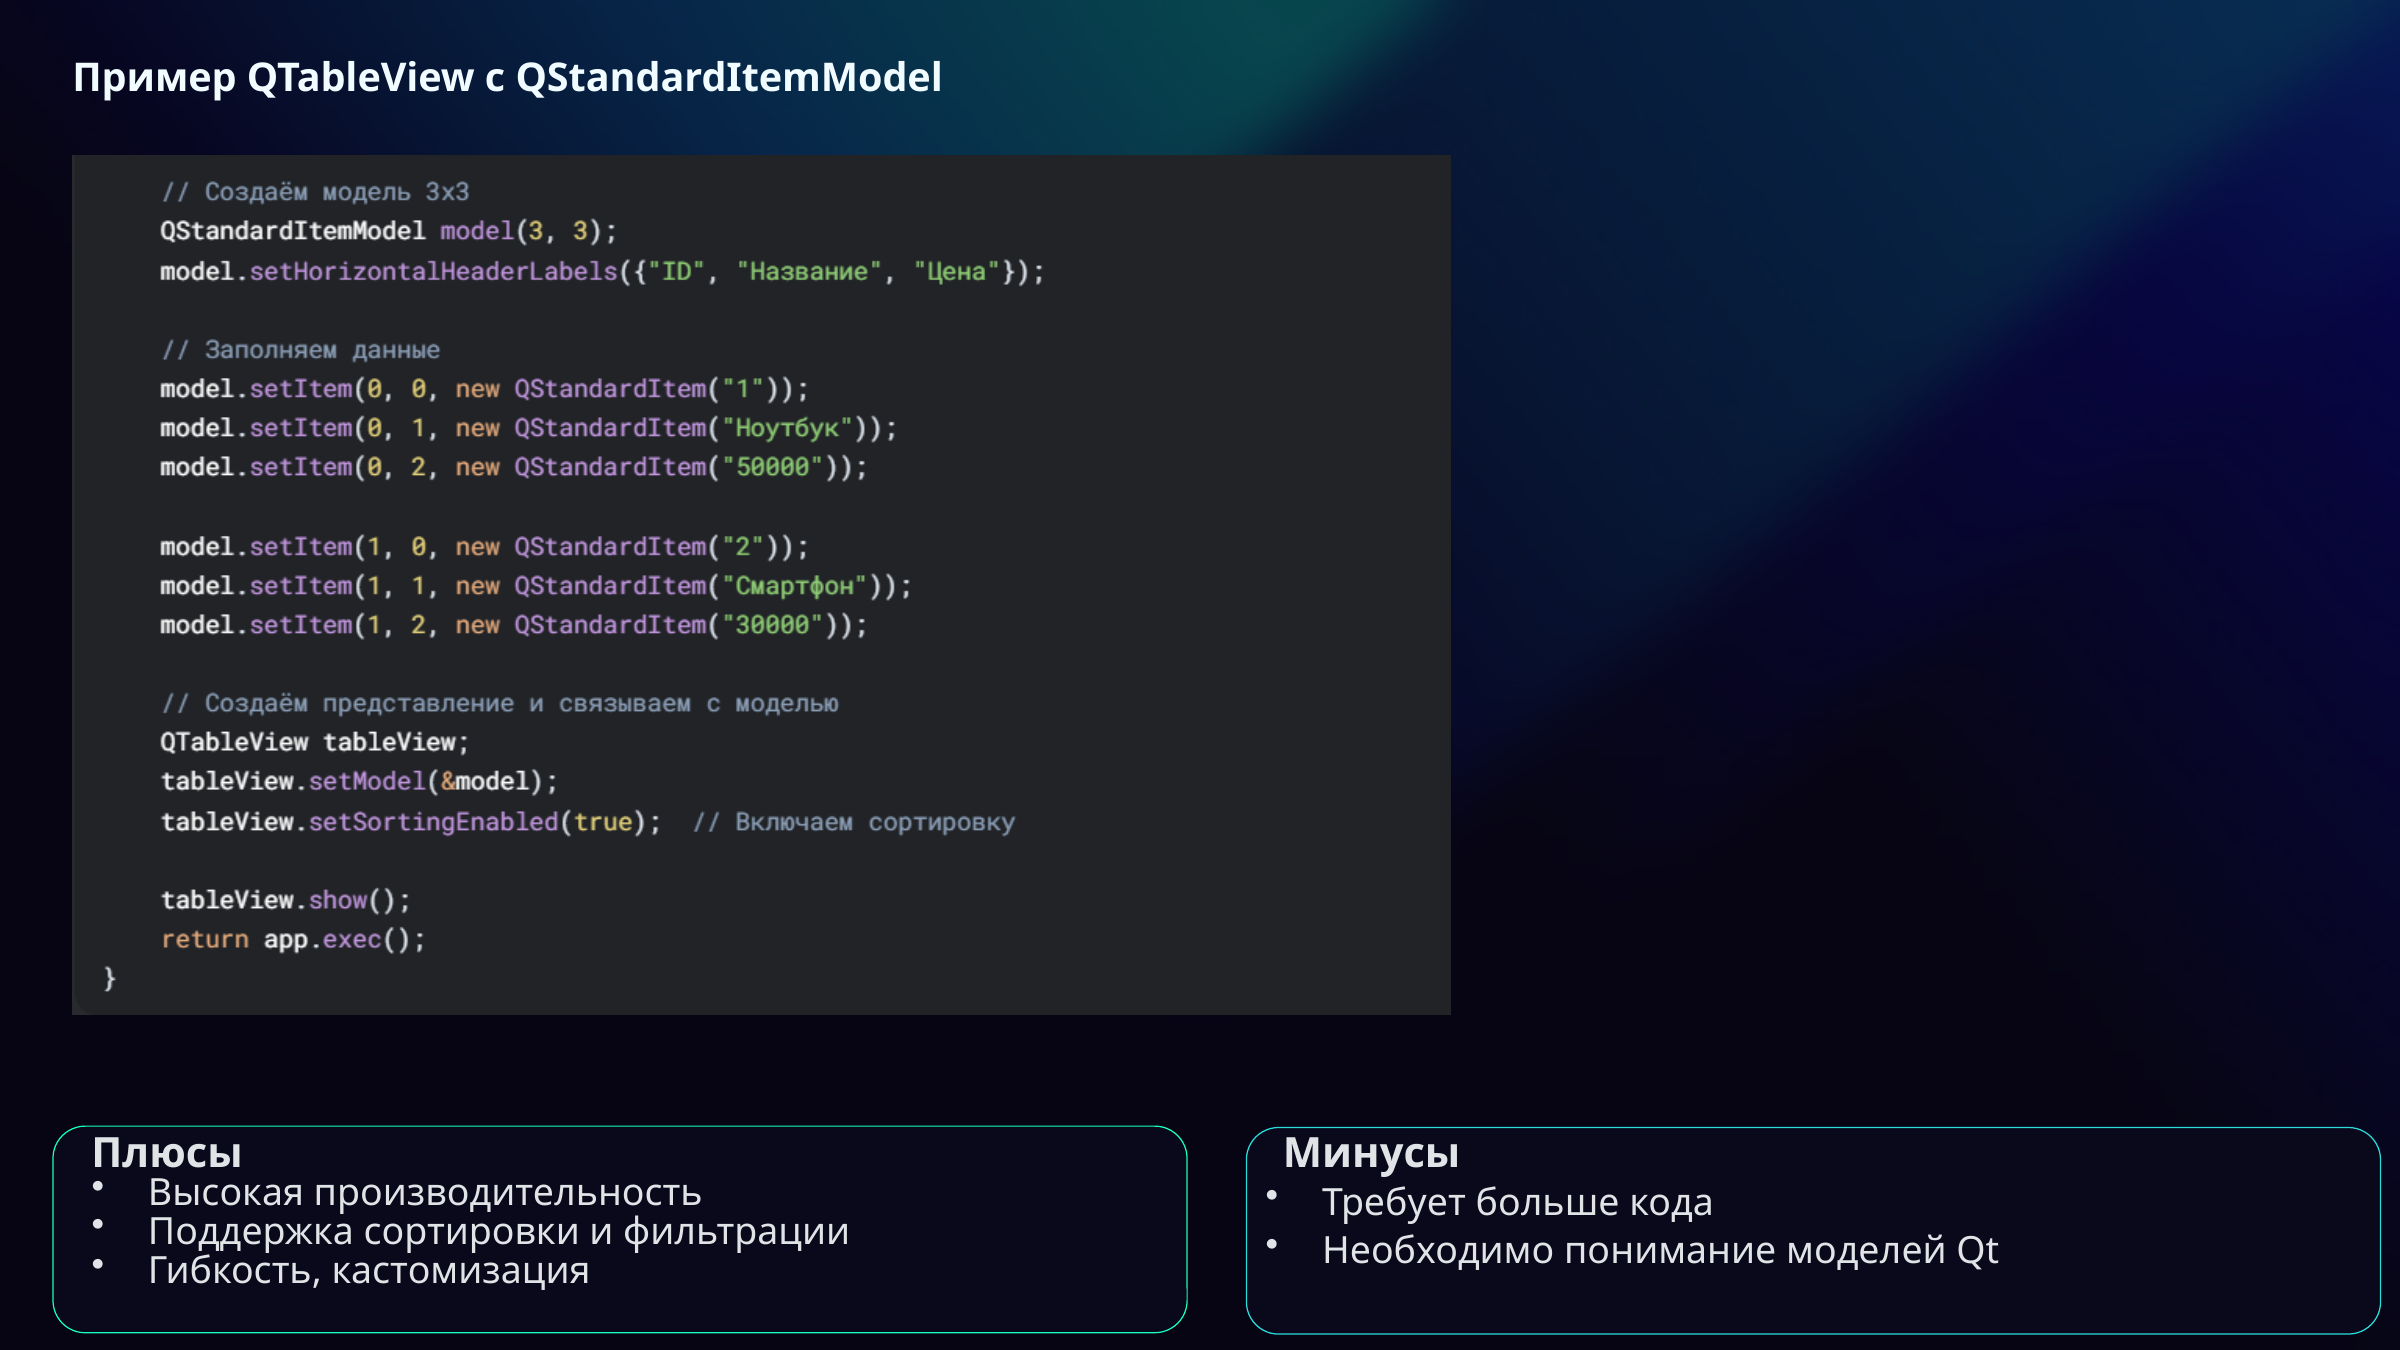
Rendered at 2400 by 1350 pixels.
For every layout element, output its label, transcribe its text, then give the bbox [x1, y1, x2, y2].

text_box Гибкость, кастомизация [91, 1262, 1172, 1292]
picture [2106, 1271, 2389, 1339]
text_box Необходимо понимание моделей Qt [1265, 1243, 2346, 1273]
text_box Требует больше кода [1265, 1194, 2346, 1224]
text_box Пример QTableView с QStandardItemModel [72, 49, 918, 100]
picture [72, 155, 1451, 1015]
text_box Поддержка сортировки и фильтрации [91, 1223, 1172, 1253]
text_box [52, 1126, 1188, 1333]
text_box Высокая производительность [91, 1185, 1172, 1214]
text_box Плюсы [91, 1150, 293, 1176]
text_box [1246, 1127, 2381, 1335]
text_box Минусы [1282, 1150, 1484, 1176]
